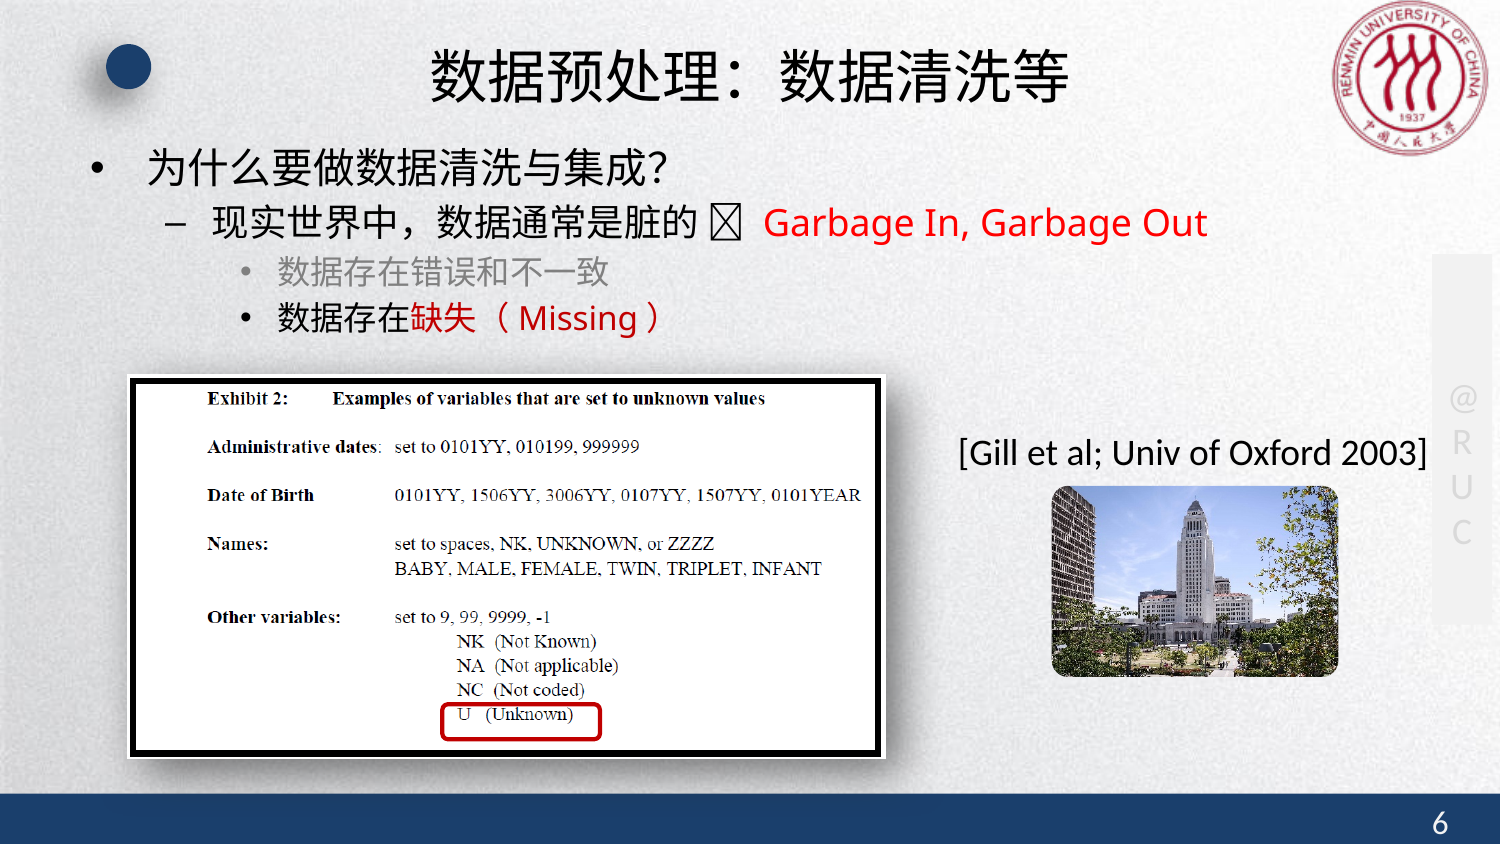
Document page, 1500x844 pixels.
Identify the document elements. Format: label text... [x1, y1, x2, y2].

title 数据预处理：数据清洗等 [75, 33, 1425, 116]
picture [0, 0, 1500, 793]
text_box [Gill et al; Univ of Oxford 2003] [943, 420, 1448, 481]
list 为什么要做数据清洗与集成？ 现实世界中，数据通常是脏的  Garbage In, Garbage Out 数据存在错误和不一致 数据存在缺失（Missing） [75, 134, 1425, 781]
